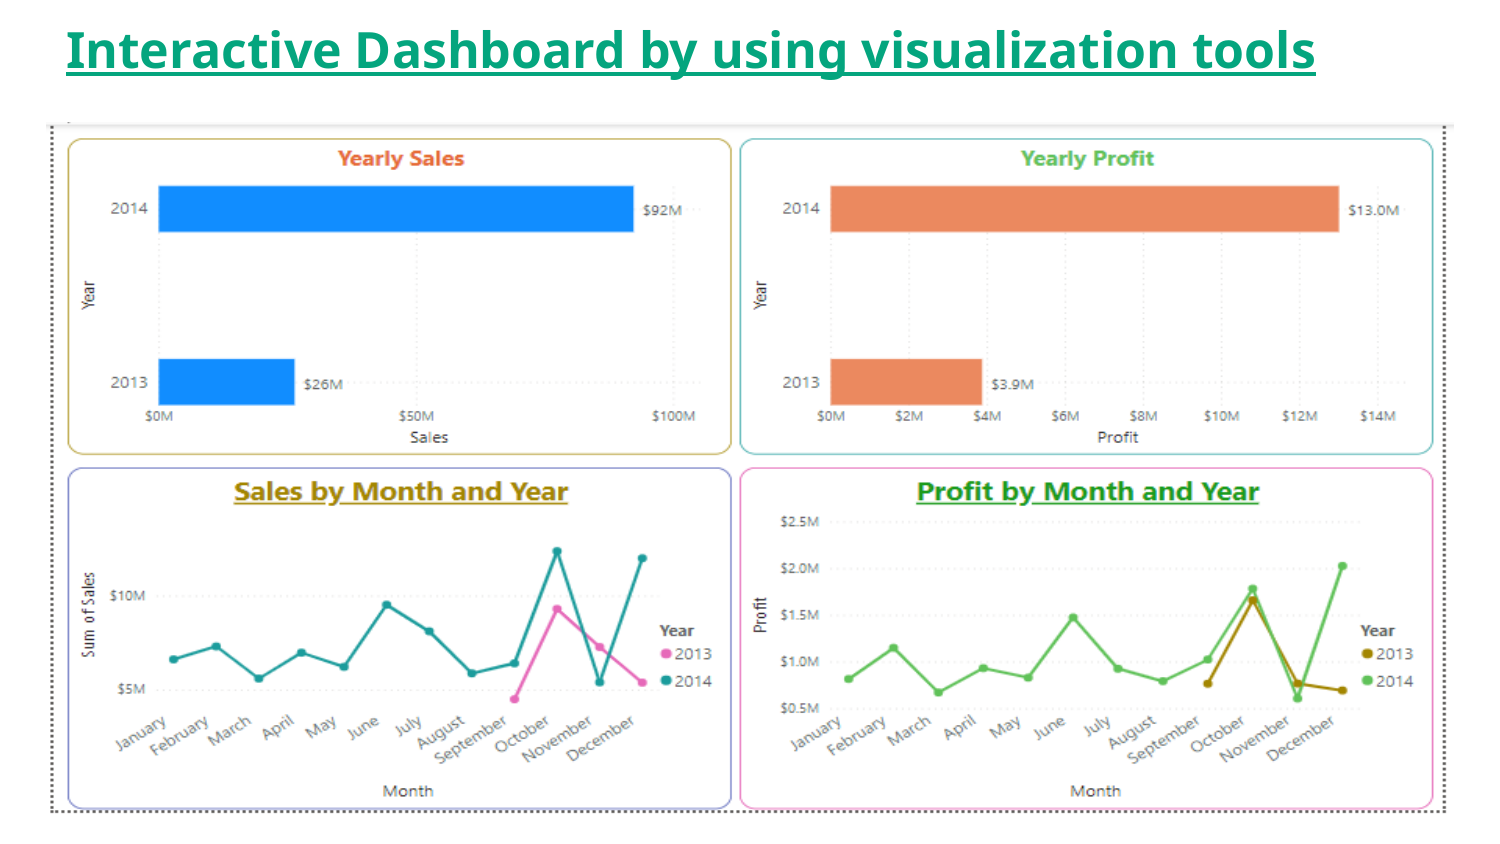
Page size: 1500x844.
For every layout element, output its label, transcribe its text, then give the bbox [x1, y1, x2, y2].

picture [45, 122, 1455, 820]
text_box Interactive Dashboard by using visualization tools [51, 3, 1449, 100]
